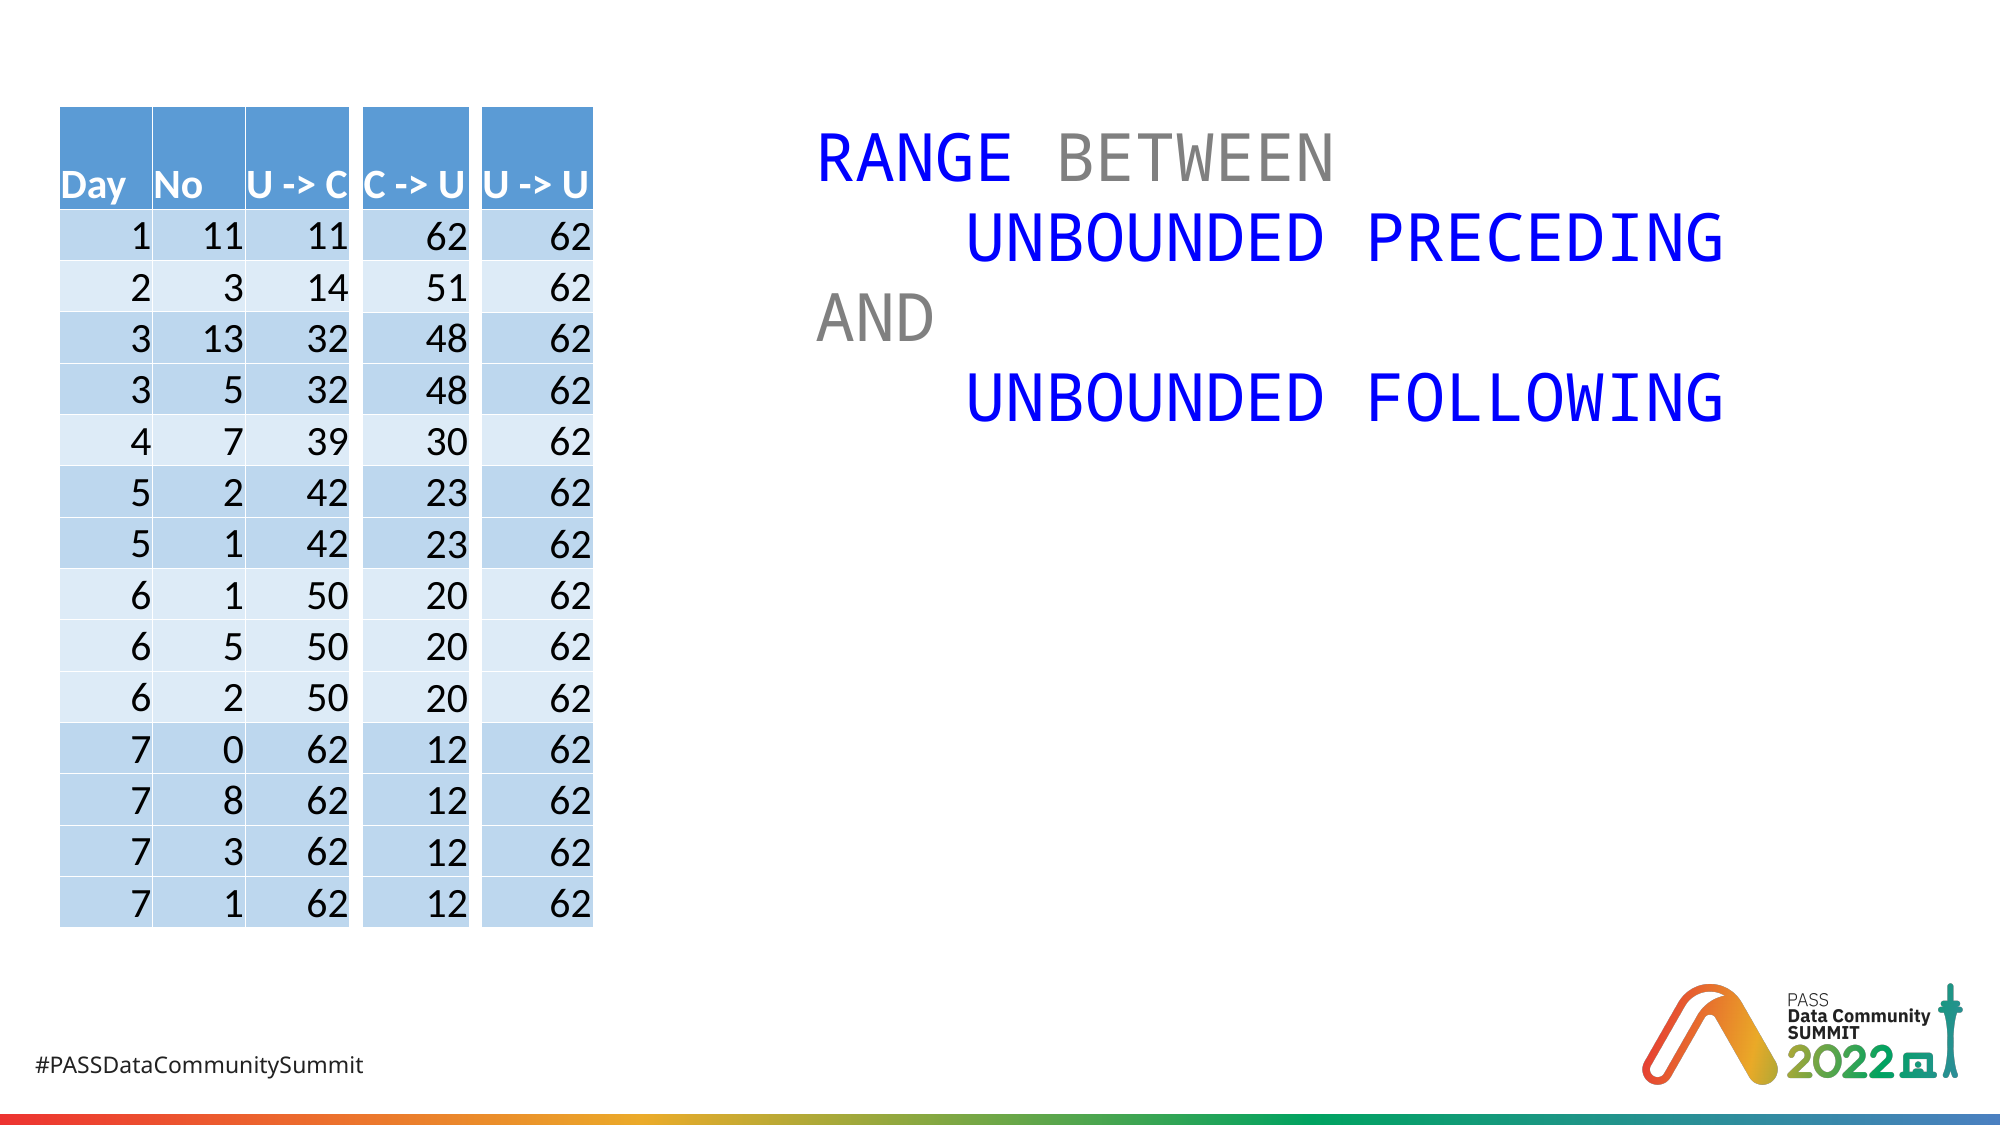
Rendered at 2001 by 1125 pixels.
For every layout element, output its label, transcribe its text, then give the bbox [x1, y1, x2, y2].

table_cell 62 [482, 723, 593, 773]
table_cell 23 [363, 466, 469, 517]
table_cell 62 [482, 518, 593, 568]
table_cell 20 [363, 620, 469, 671]
table_cell 62 [363, 210, 469, 260]
table_cell 7 [60, 877, 152, 927]
table_cell 7 [60, 826, 152, 876]
table_cell 5 [153, 620, 245, 671]
table_cell 12 [363, 723, 469, 773]
table_cell 62 [246, 826, 349, 876]
table_cell 12 [363, 774, 469, 825]
table_cell 3 [60, 312, 152, 363]
table_cell 14 [246, 261, 349, 311]
table_cell 42 [246, 518, 349, 568]
table_cell 62 [482, 569, 593, 619]
table_cell 62 [482, 672, 593, 722]
table_cell 30 [363, 415, 469, 465]
table_cell 6 [60, 672, 152, 722]
table_cell 62 [482, 620, 593, 671]
table_cell 62 [482, 261, 593, 312]
table_header Day [60, 107, 152, 209]
table_cell 13 [153, 312, 245, 363]
table_cell 2 [60, 261, 152, 311]
table_cell 62 [482, 826, 593, 876]
table_cell 20 [363, 569, 469, 619]
table_cell 12 [363, 826, 469, 876]
table_cell 4 [60, 415, 152, 465]
text_box RANGE BETWEEN UNBOUNDED PRECEDING AND UNBOUNDED FOLLOWING [800, 107, 1840, 442]
table_cell 62 [246, 877, 349, 927]
table_cell 8 [153, 774, 245, 825]
table_cell 5 [60, 518, 152, 568]
table_cell 1 [153, 518, 245, 568]
table_cell 32 [246, 312, 349, 363]
table_cell 1 [153, 569, 245, 619]
table_cell 5 [153, 364, 245, 414]
table_cell 7 [60, 774, 152, 825]
table_cell 62 [482, 313, 593, 363]
table_cell 2 [153, 672, 245, 722]
table_cell 50 [246, 672, 349, 722]
table_cell 39 [246, 415, 349, 465]
table_cell 62 [246, 723, 349, 773]
table_cell 48 [363, 313, 469, 363]
picture [0, 1114, 2000, 1125]
table_cell 48 [363, 364, 469, 414]
picture [1642, 983, 1963, 1085]
table_header U -> C [246, 107, 349, 209]
table_cell 1 [60, 210, 152, 260]
table_cell 7 [153, 415, 245, 465]
table_header U -> U [482, 107, 593, 209]
table_cell 6 [60, 569, 152, 619]
table_cell 6 [60, 620, 152, 671]
table_cell 11 [246, 210, 349, 260]
table_cell 1 [153, 877, 245, 927]
table_cell 11 [153, 210, 245, 260]
table_cell 62 [482, 364, 593, 414]
table_cell 62 [482, 210, 593, 260]
table_cell 20 [363, 672, 469, 722]
table_cell 23 [363, 518, 469, 568]
table_cell 62 [246, 774, 349, 825]
table_cell 3 [153, 261, 245, 311]
table_cell 3 [60, 364, 152, 414]
table_header No [153, 107, 245, 209]
table_cell 2 [153, 466, 245, 517]
table_cell 50 [246, 569, 349, 619]
table_cell 32 [246, 364, 349, 414]
table_cell 62 [482, 877, 593, 927]
table_cell 7 [60, 723, 152, 773]
table_cell 51 [363, 261, 469, 312]
table_cell 50 [246, 620, 349, 671]
table_cell 62 [482, 415, 593, 465]
table_cell 12 [363, 877, 469, 927]
table_cell 5 [60, 466, 152, 517]
table_cell 3 [153, 826, 245, 876]
table_cell 0 [153, 723, 245, 773]
table_cell 42 [246, 466, 349, 517]
table_cell 62 [482, 774, 593, 825]
table_cell 62 [482, 466, 593, 517]
table_header C -> U [363, 107, 469, 209]
